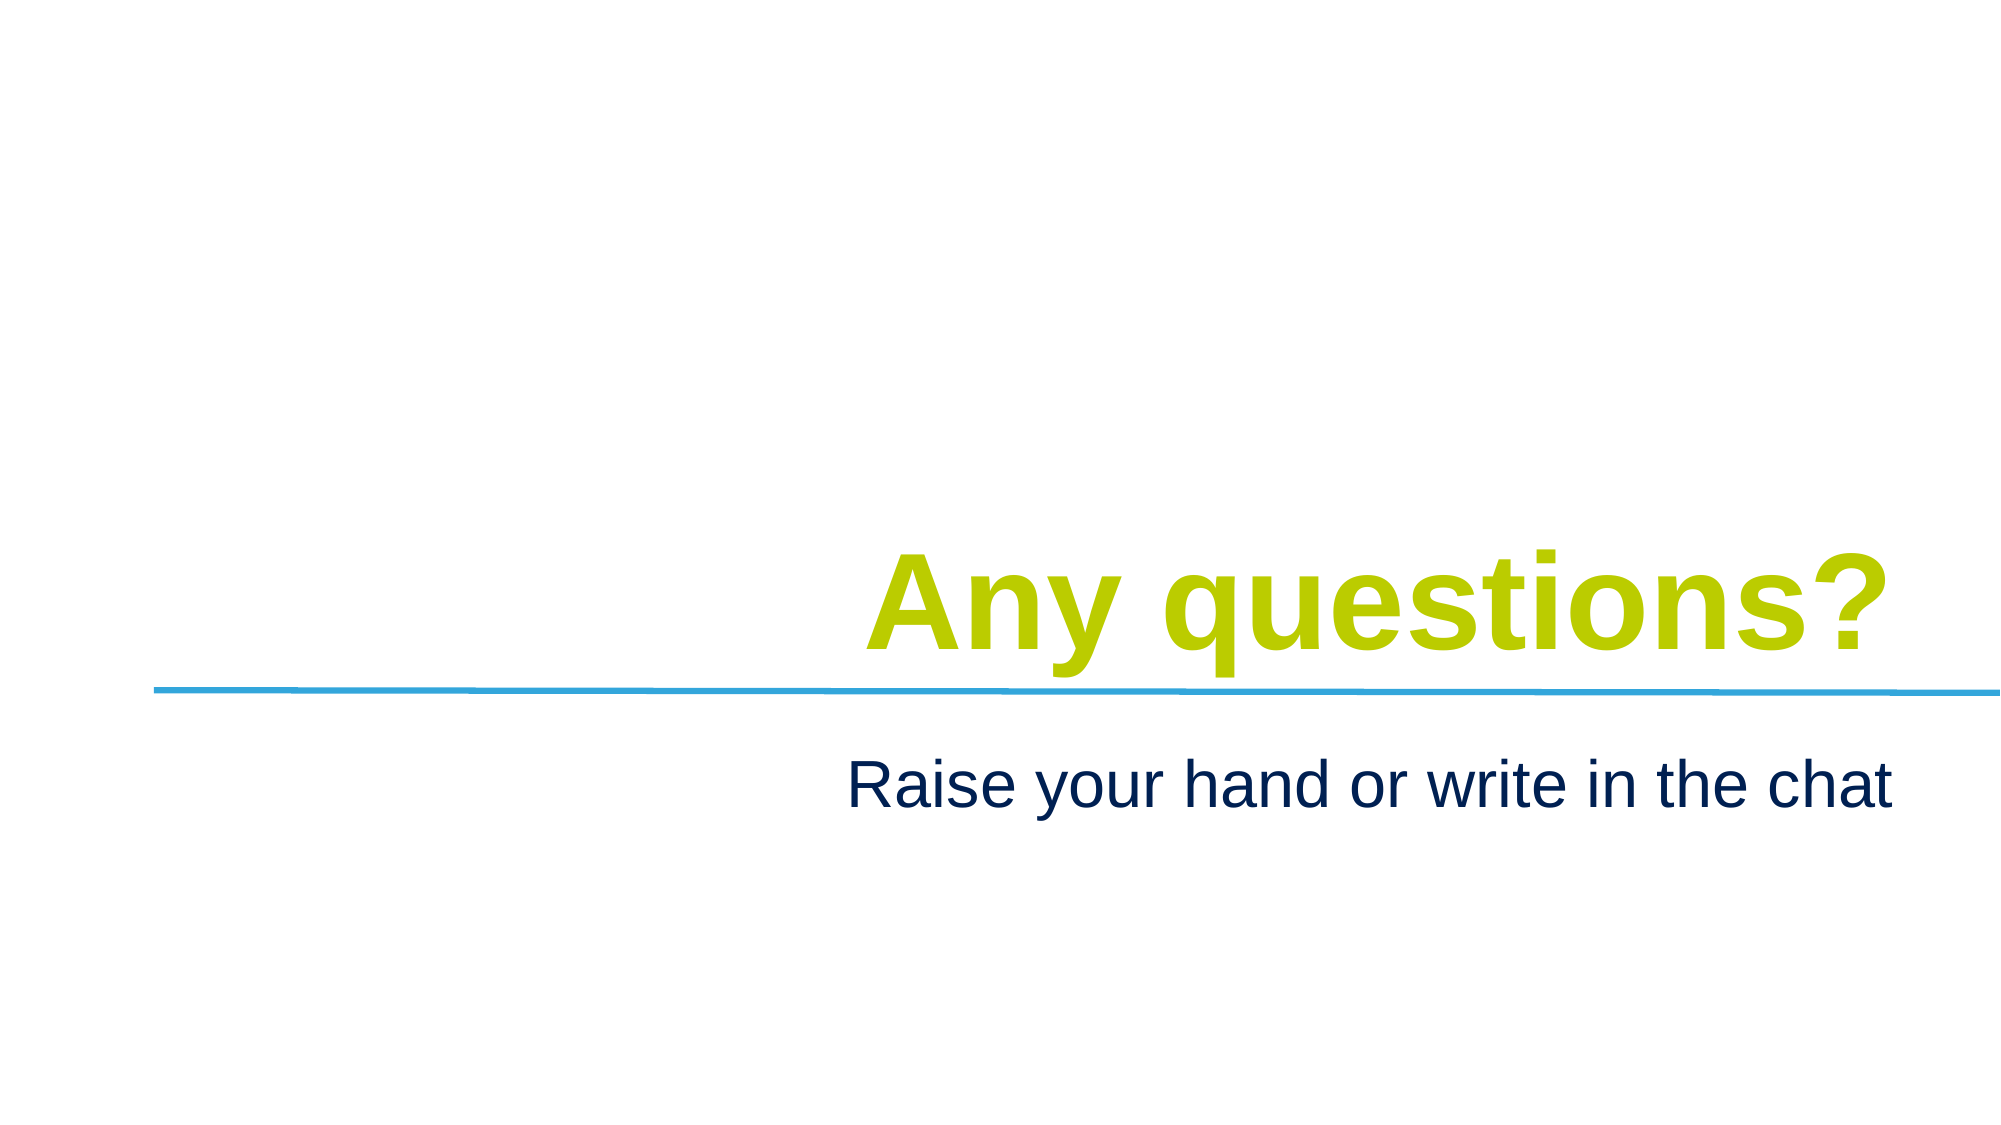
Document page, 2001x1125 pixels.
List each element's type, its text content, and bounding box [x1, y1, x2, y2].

text_box Raise your hand or write in the chat [171, 704, 1910, 825]
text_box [153, 689, 2000, 693]
text_box Any questions? [171, 316, 1910, 687]
